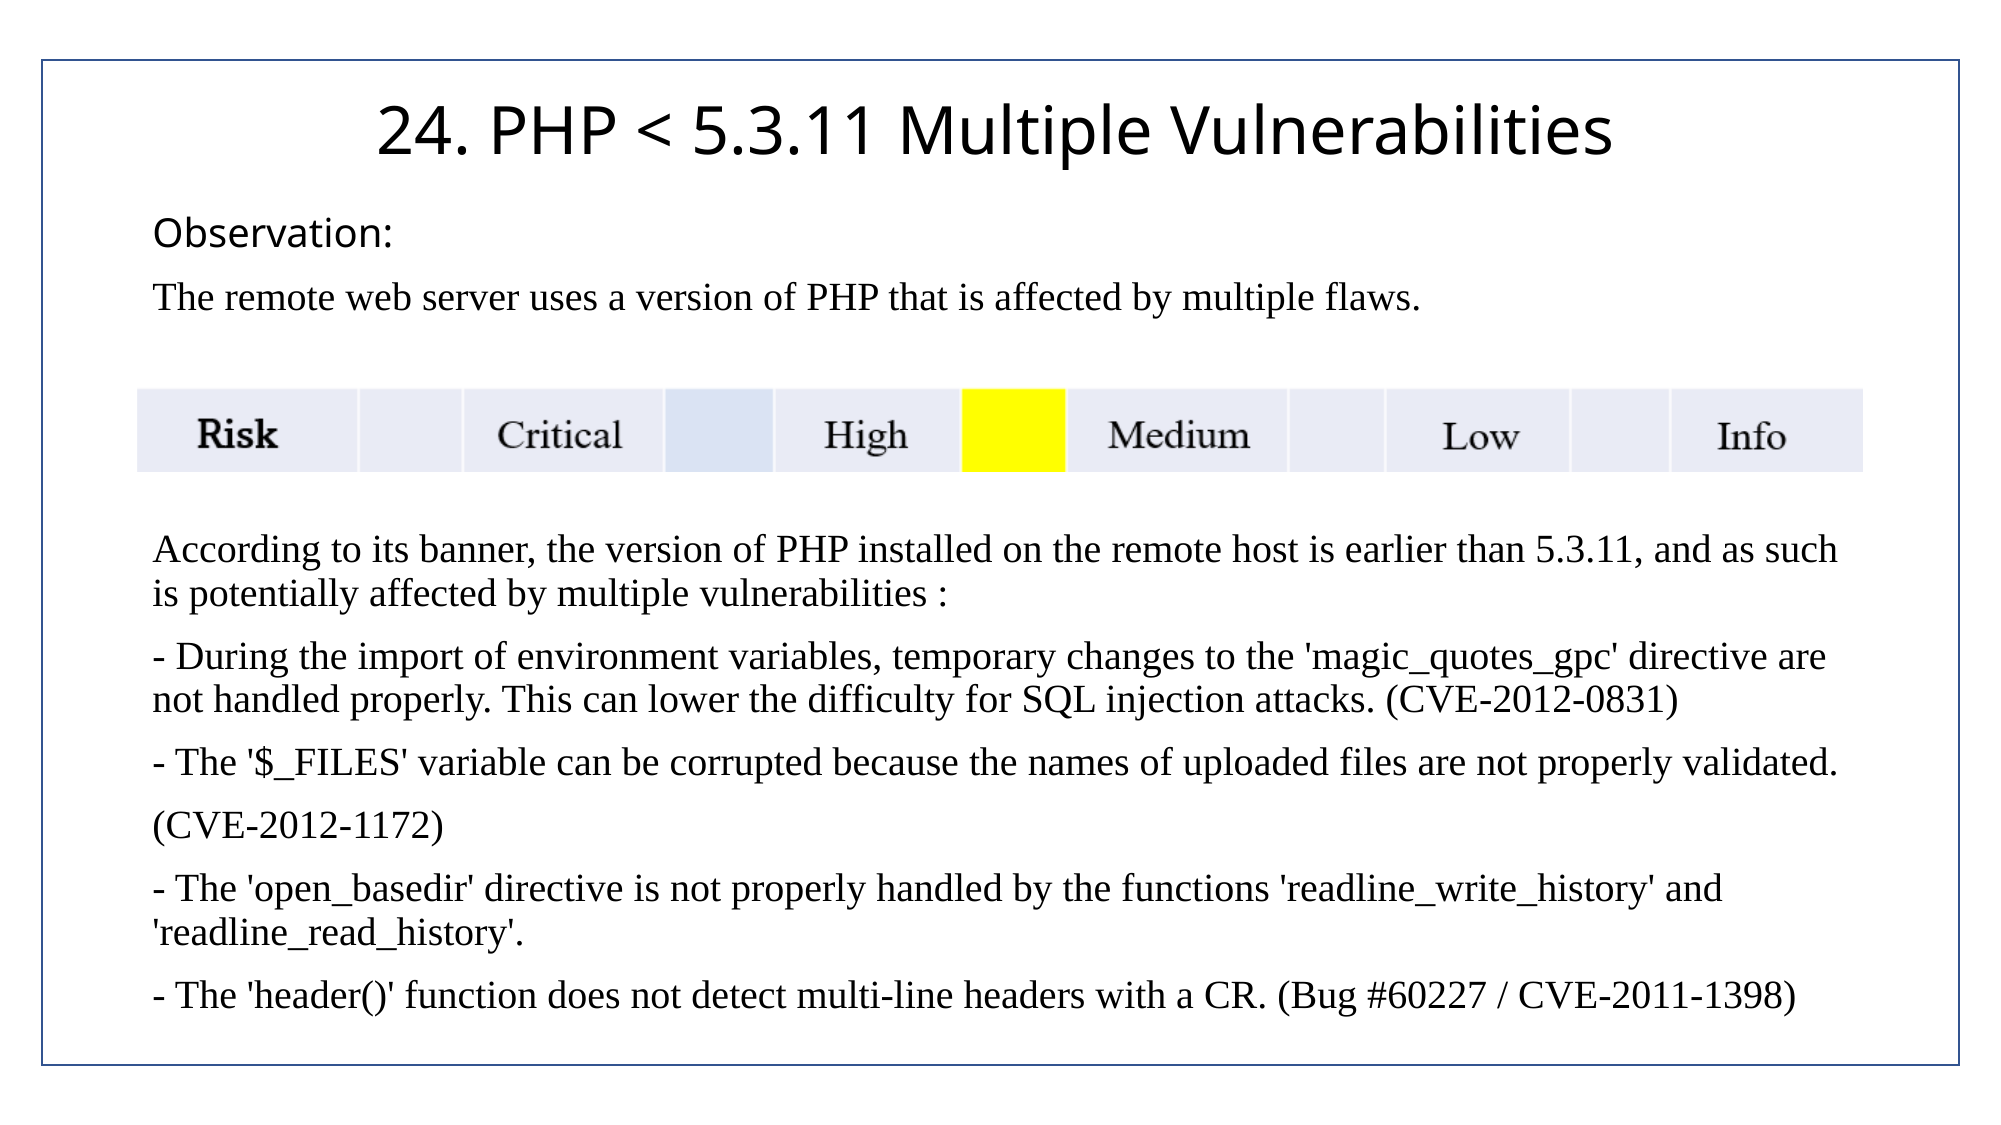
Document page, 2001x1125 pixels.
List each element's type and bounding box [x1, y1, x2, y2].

text_box [41, 59, 1960, 1066]
picture [137, 332, 1863, 472]
